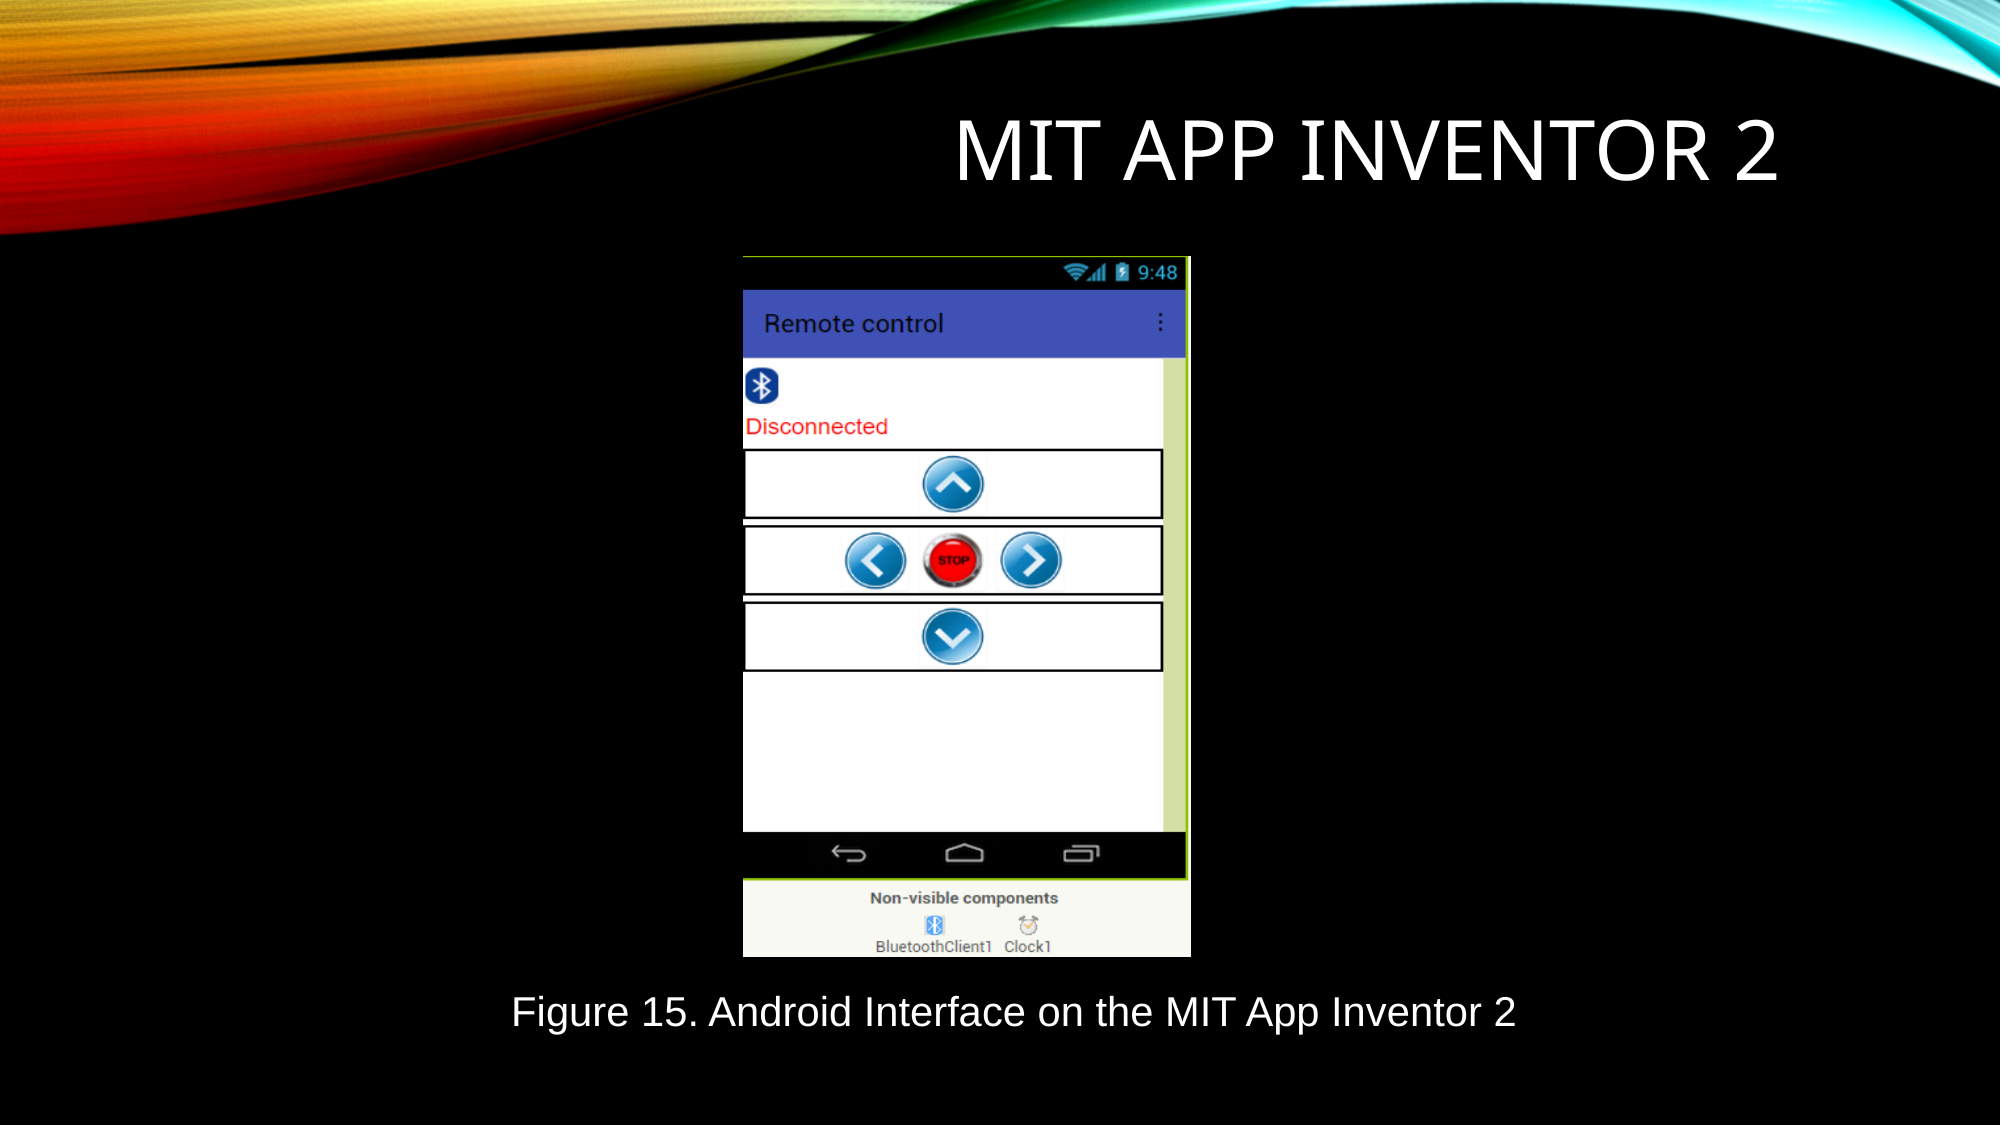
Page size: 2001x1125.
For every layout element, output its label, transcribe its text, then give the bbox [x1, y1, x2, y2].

picture [743, 256, 1191, 957]
picture [0, 0, 2000, 237]
text_box MIT APP INVENTOR 2 [937, 89, 1834, 205]
text_box Figure 15. Android Interface on the MIT App Inventor 2 [496, 977, 1544, 1043]
